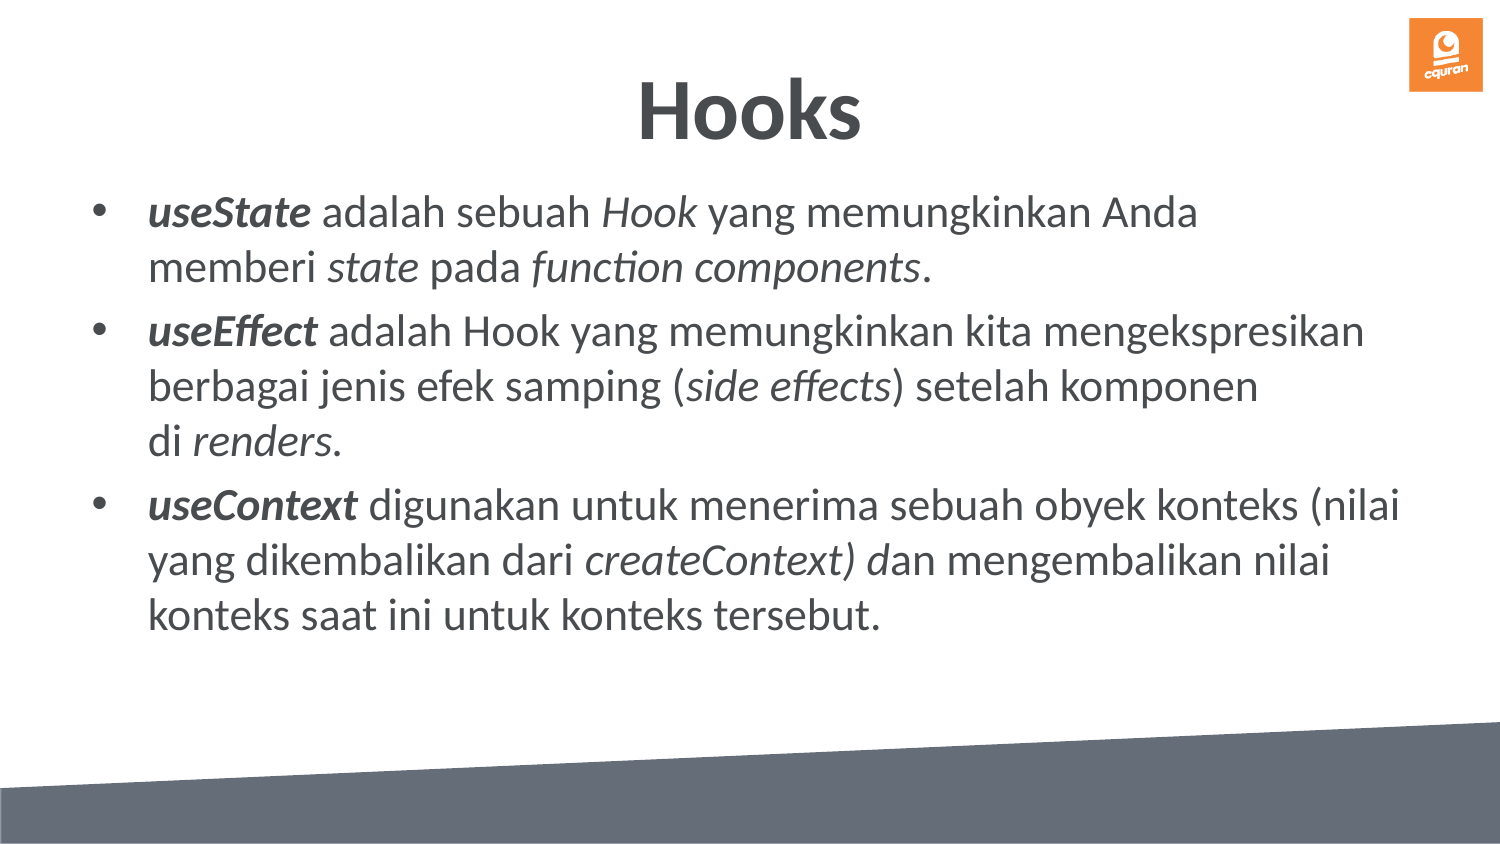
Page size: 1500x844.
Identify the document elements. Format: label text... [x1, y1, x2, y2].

list useState adalah sebuah Hook yang memungkinkan Anda memberi state pada function components. useEffect adalah Hook yang memungkinkan kita mengekspresikan berbagai jenis efek samping (side effects) setelah komponen di renders. useContext digunakan untuk menerima sebuah obyek konteks (nilai yang dikembalikan dari createContext) dan mengembalikan nilai konteks saat ini untuk konteks tersebut. [76, 174, 1425, 723]
picture [0, 0, 1500, 788]
title Hooks [75, 33, 1425, 175]
